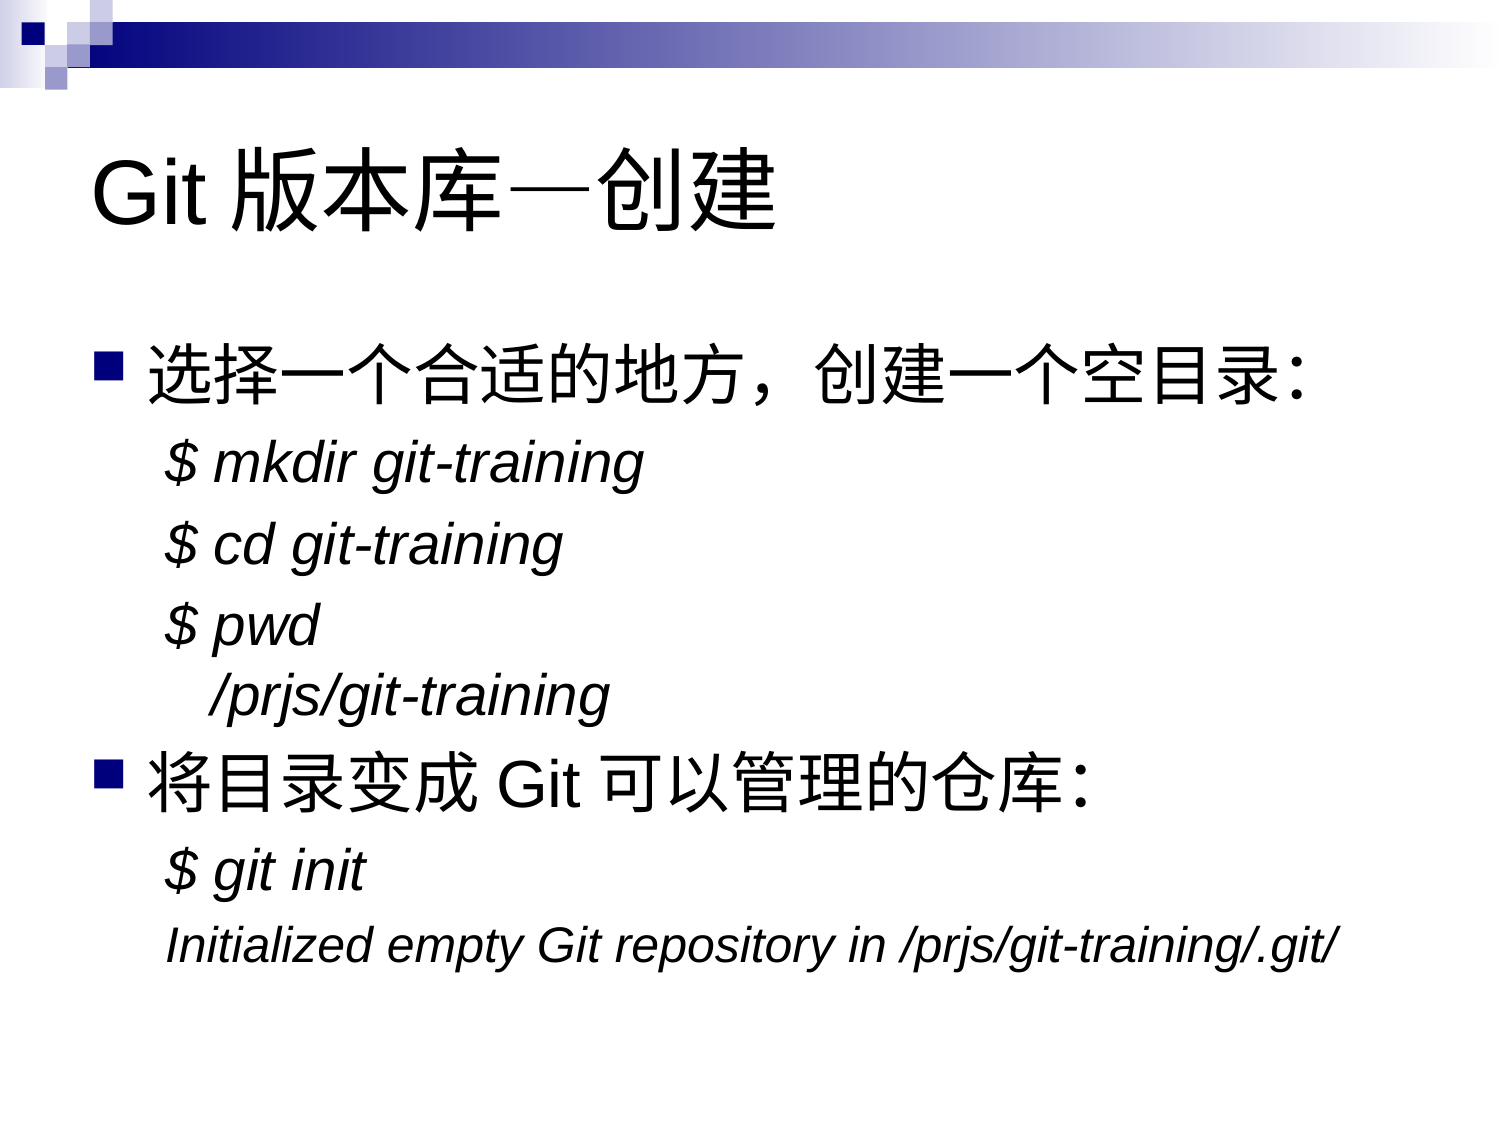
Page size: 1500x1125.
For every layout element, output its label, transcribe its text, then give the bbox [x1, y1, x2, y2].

title Git版本库—创建 [74, 74, 1426, 301]
list 选择⼀个合适的地方，创建⼀个空目录： $ mkdir git-training $ cd git-training $ pwd /prjs/git-training 将目录变成Git可以管理的仓库： $ git init Initialized empty Git repository in /prjs/git-training/.git/ [74, 324, 1407, 963]
